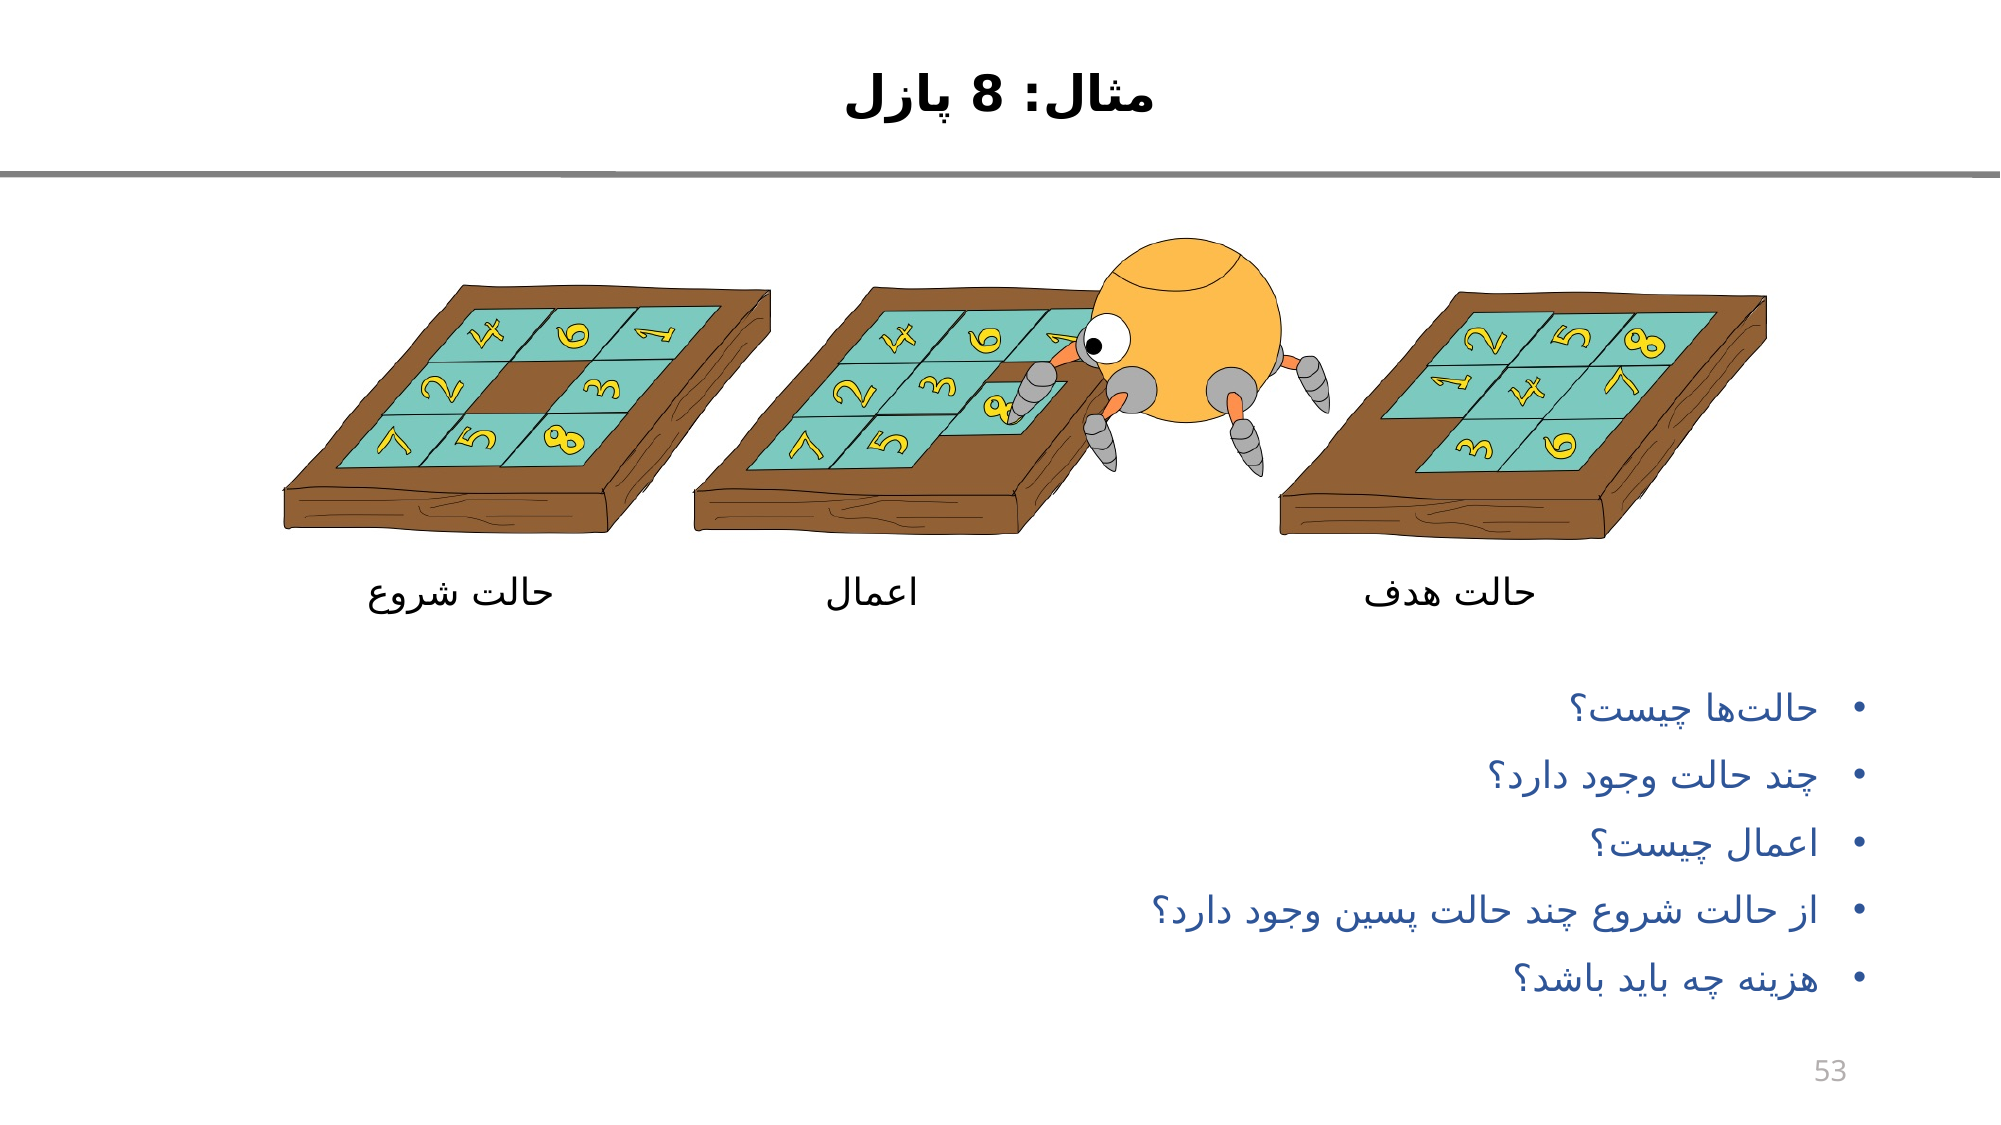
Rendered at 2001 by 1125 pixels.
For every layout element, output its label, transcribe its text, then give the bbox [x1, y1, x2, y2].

picture [204, 217, 1796, 568]
slide_number 53 [1412, 1042, 1863, 1103]
text_box حالت‌ها چیست؟ چند حالت وجود دارد؟ اعمال چیست؟ از حالت شروع چند حالت پسین وجود دارد؟ هزینه‌ چه باید باشد؟ [174, 654, 1956, 1007]
text_box حالت هدف [1294, 568, 1606, 620]
text_box اعمال [716, 568, 1028, 620]
text_box حالت شروع [305, 568, 617, 620]
list مثال: 8 پازل [109, 24, 1891, 167]
